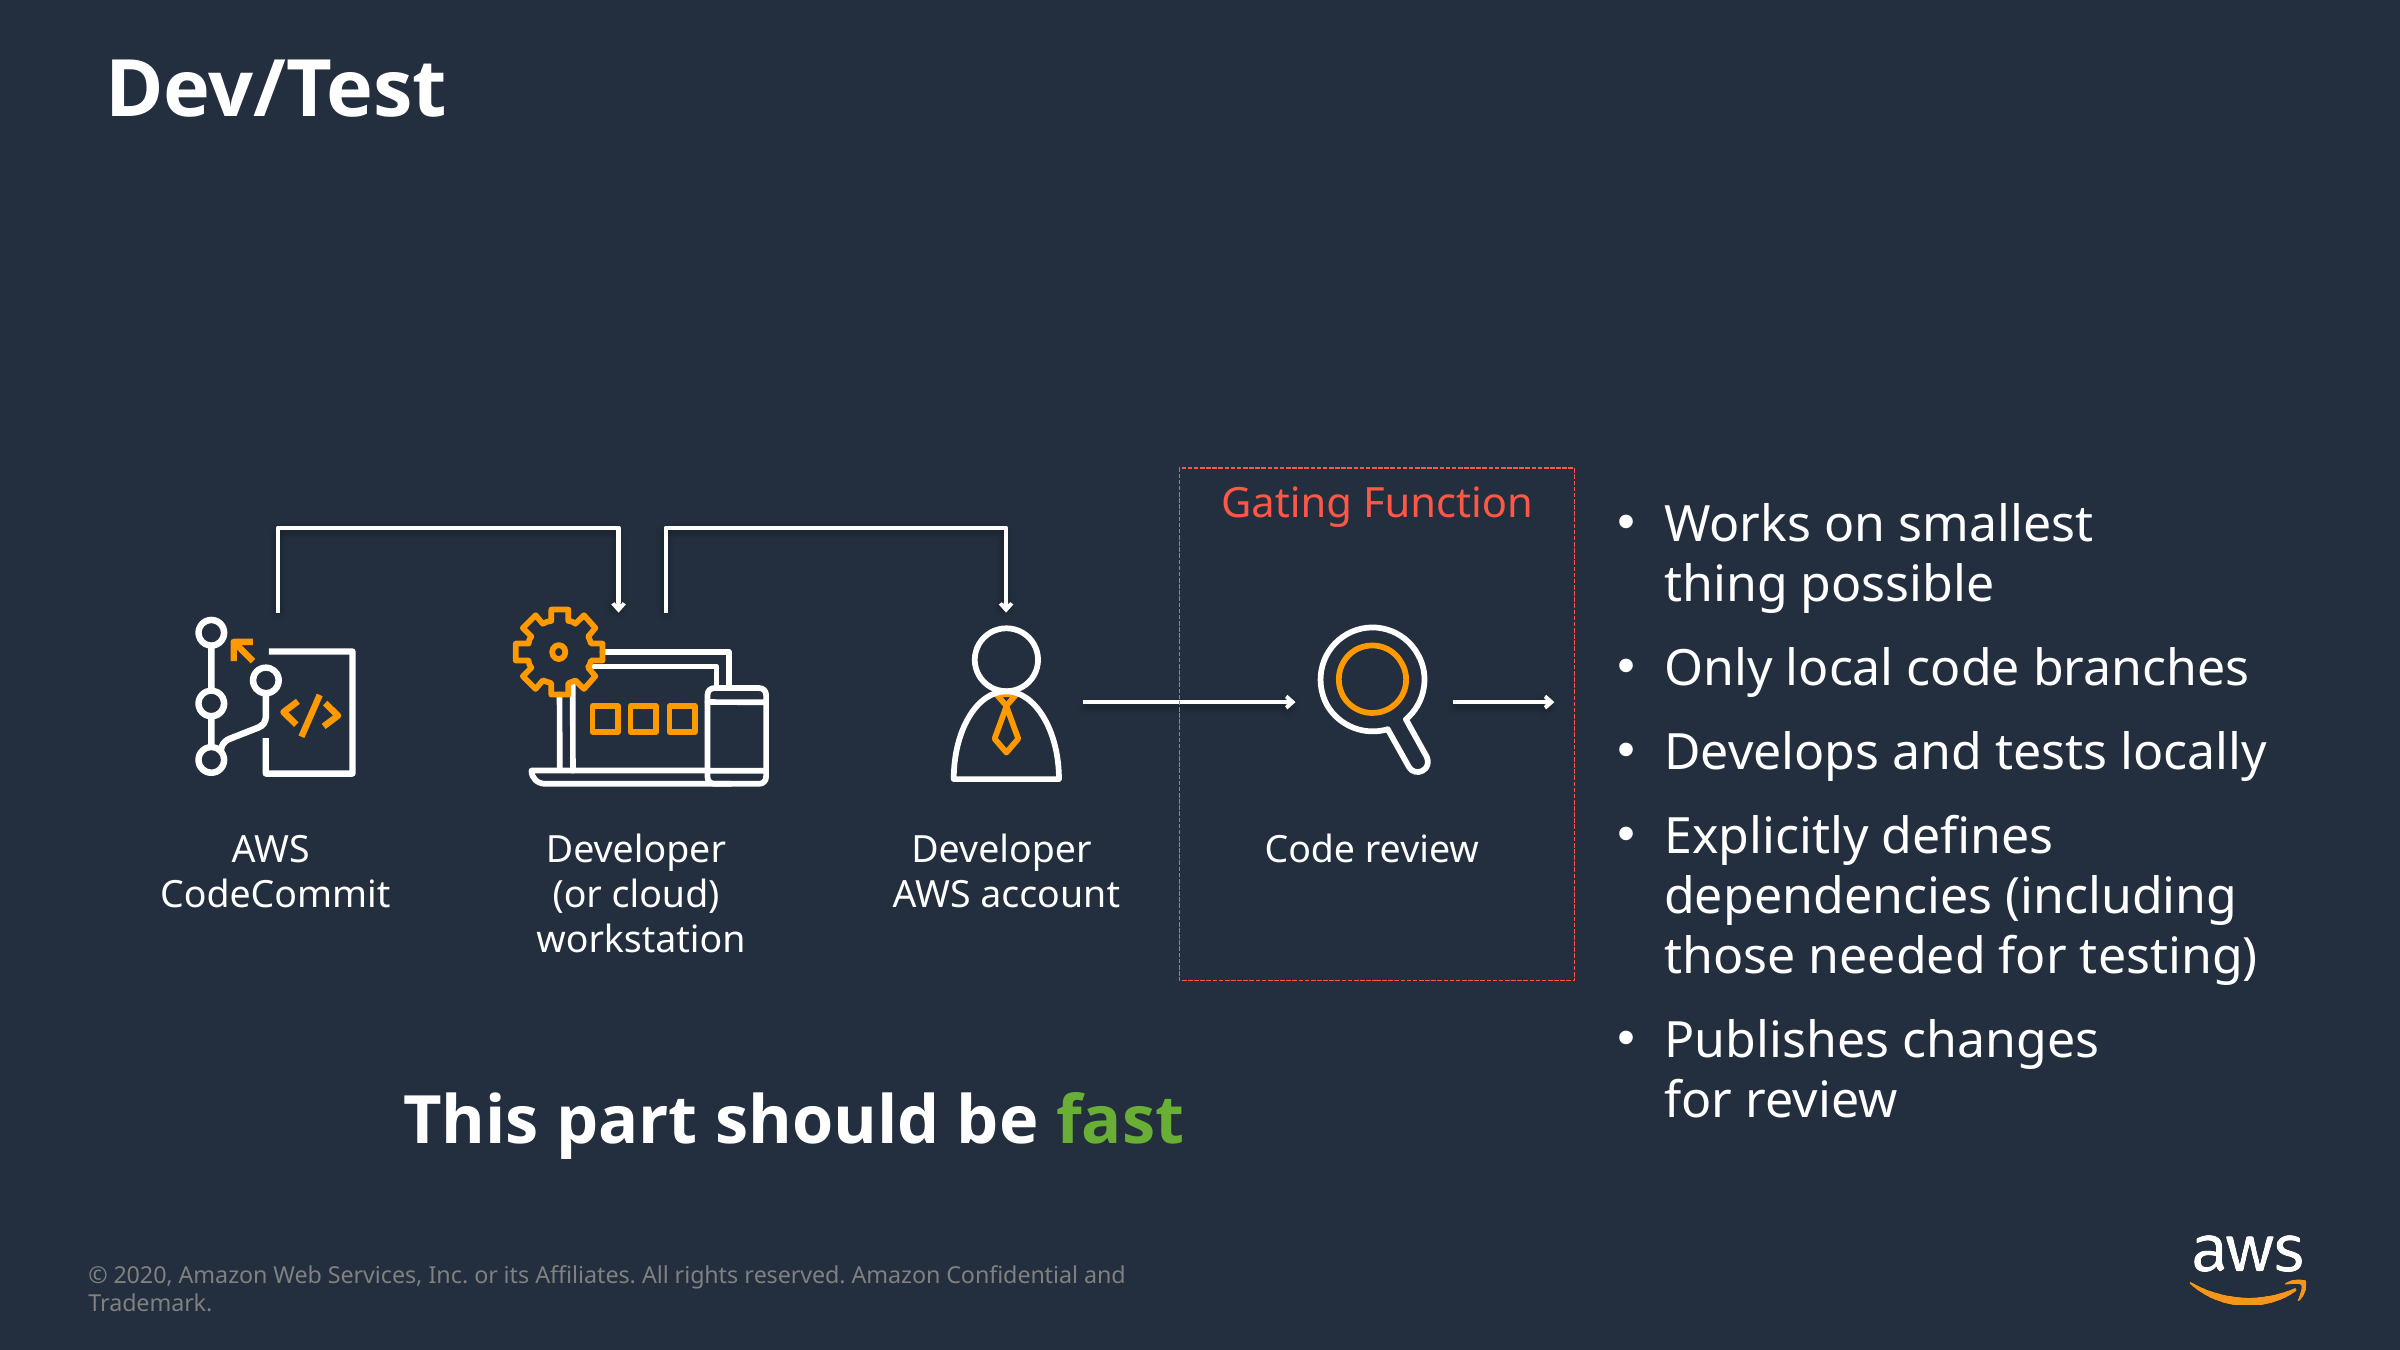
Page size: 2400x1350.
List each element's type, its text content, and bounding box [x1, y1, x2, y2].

text_box Developer (or cloud) workstation [521, 817, 761, 968]
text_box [1313, 619, 1431, 774]
text_box [278, 527, 619, 613]
text_box This part should be fast [403, 1069, 1185, 1165]
text_box Gating Function [1179, 468, 1575, 981]
title Dev/Test [90, 30, 2307, 179]
text_box AWS CodeCommit [145, 817, 406, 923]
text_box Developer AWS account [877, 817, 1136, 923]
text_box Works on smallest thing possible Only local code branches Develops and tests locally Explicitly defines dependencies (including those needed for testing) Publishes changes for review [1602, 484, 2308, 1135]
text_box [515, 609, 767, 785]
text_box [194, 616, 356, 777]
text_box [666, 527, 1014, 613]
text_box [953, 628, 1060, 780]
